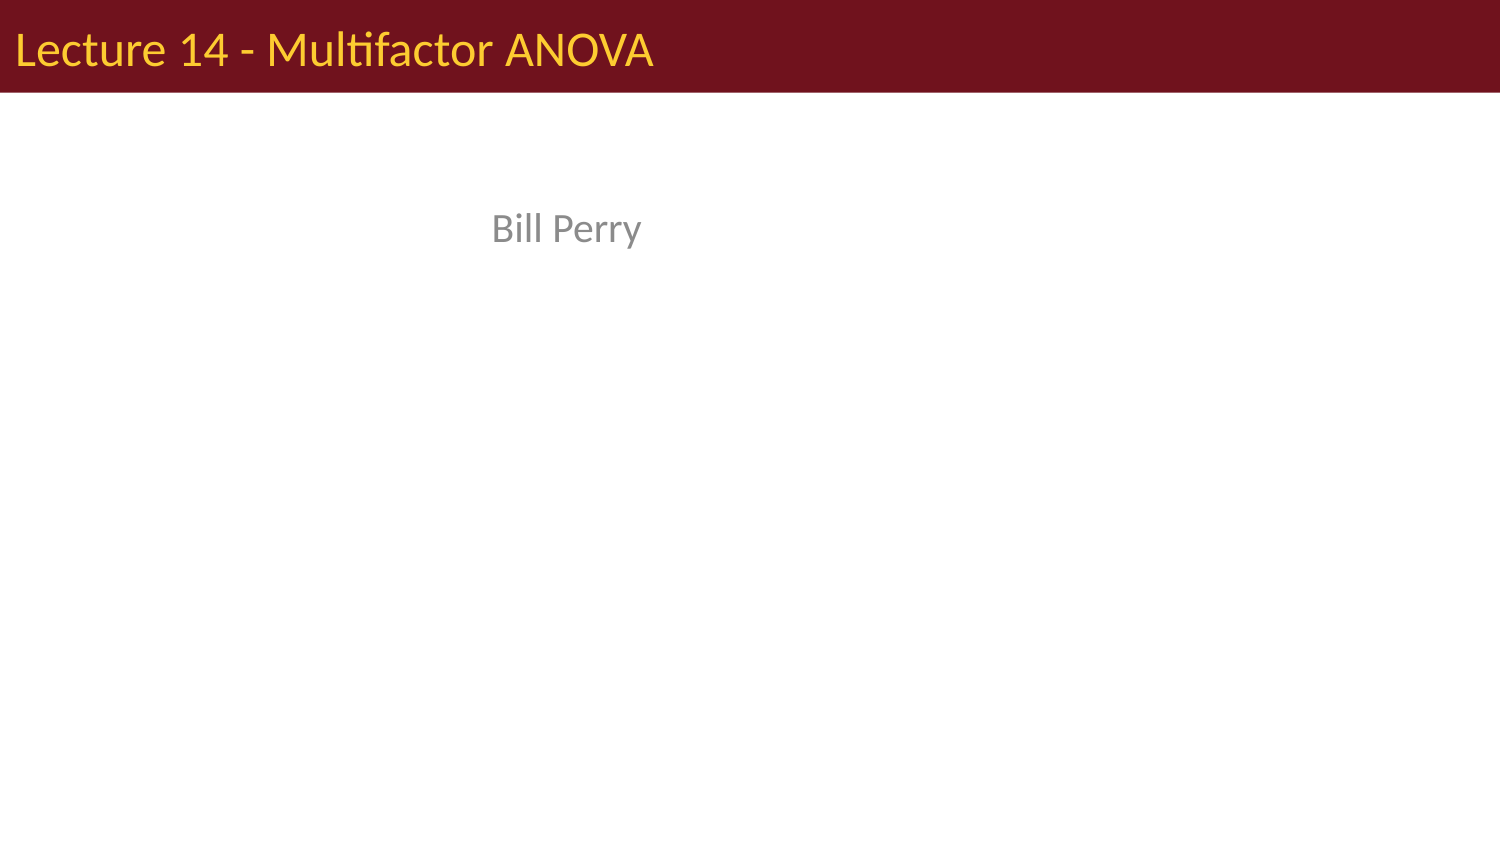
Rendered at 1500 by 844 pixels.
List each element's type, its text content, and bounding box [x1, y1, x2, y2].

title Lecture 14 - Multifactor ANOVA [0, 0, 1500, 93]
subtitle Bill Perry [41, 92, 1092, 309]
